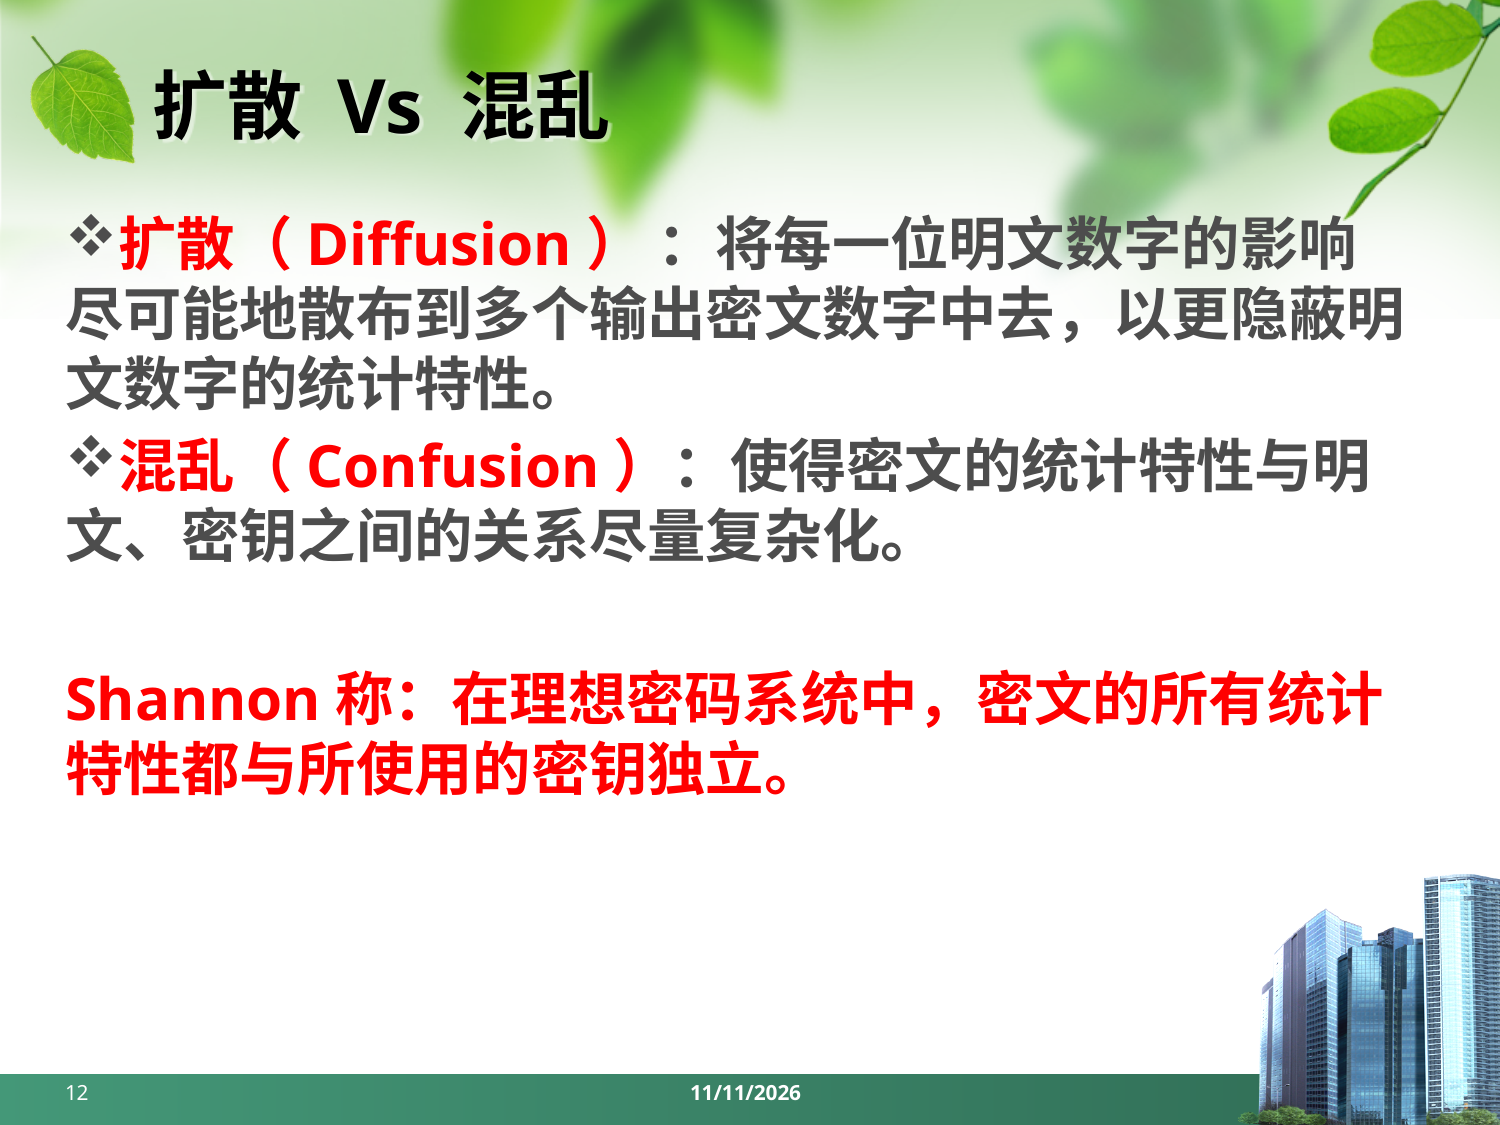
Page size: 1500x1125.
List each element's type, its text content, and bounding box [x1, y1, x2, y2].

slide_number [675, 1072, 1025, 1113]
slide_number 12 [50, 1072, 138, 1113]
picture [0, 0, 1500, 319]
list 扩散（Diffusion） ：将每一位明文数字的影响尽可能地散布到多个输出密文数字中去，以更隐蔽明文数字的统计特性。 混乱（Confusion）：使得密文的统计特性与明文、密钥之间的关系尽量复杂化。 Shannon称：在理想密码系统中，密文的所有统计特性都与所使用的密钥独立。 [50, 200, 1425, 1038]
title 扩散 Vs 混乱 [137, 57, 1325, 150]
